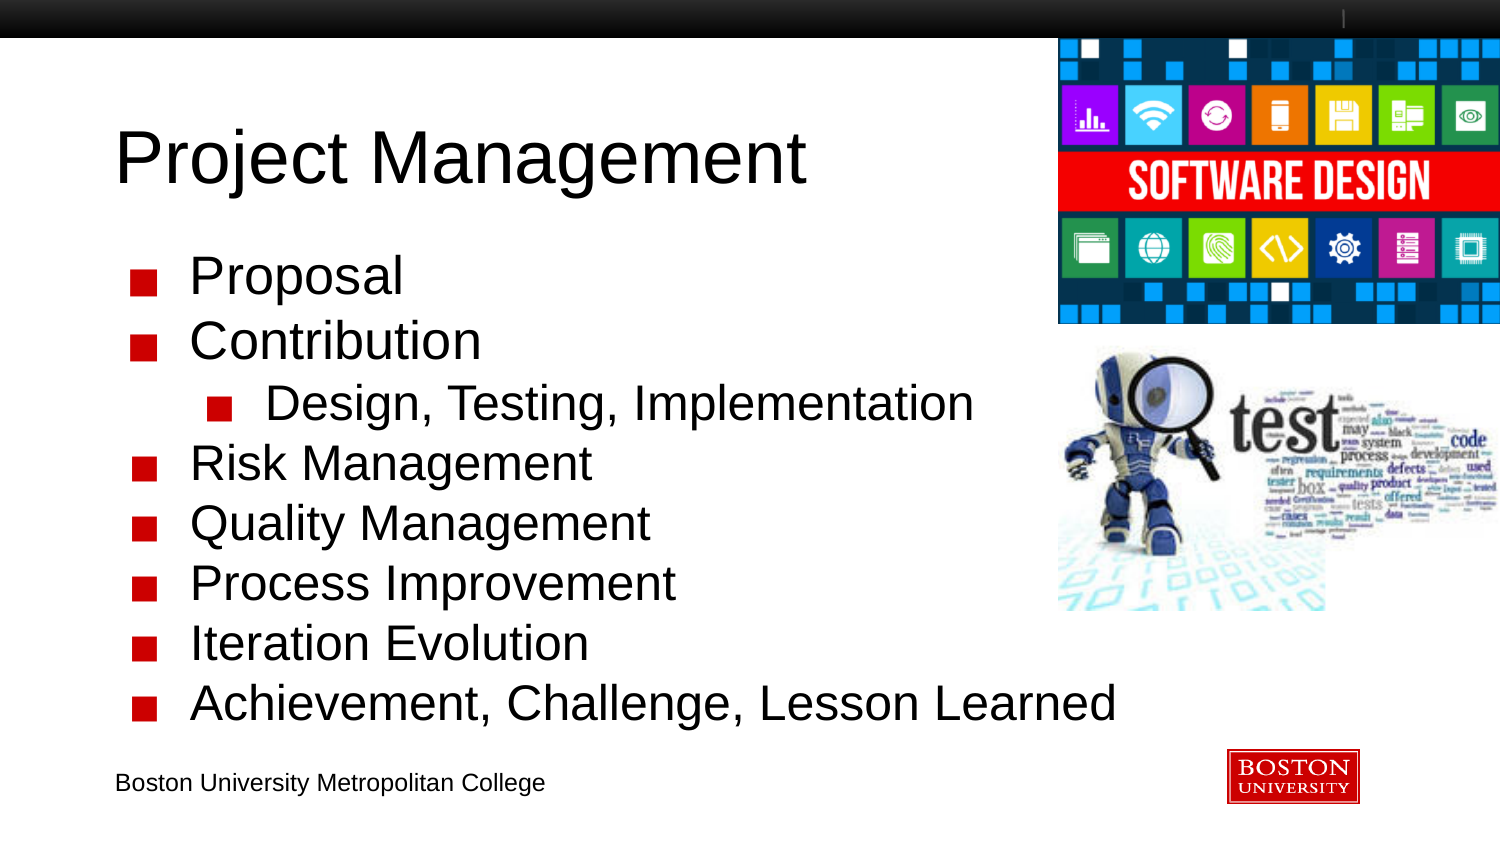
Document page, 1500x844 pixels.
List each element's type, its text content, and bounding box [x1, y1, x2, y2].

picture [1058, 38, 1500, 611]
picture [1443, 219, 1500, 277]
picture [1227, 749, 1360, 804]
title Project Management [99, 93, 1053, 179]
list Proposal Contribution Design, Testing, Implementation Risk Management Quality Management Process Improvement Iteration Evolution Achievement, Challenge, Lesson Learned [99, 225, 1400, 704]
